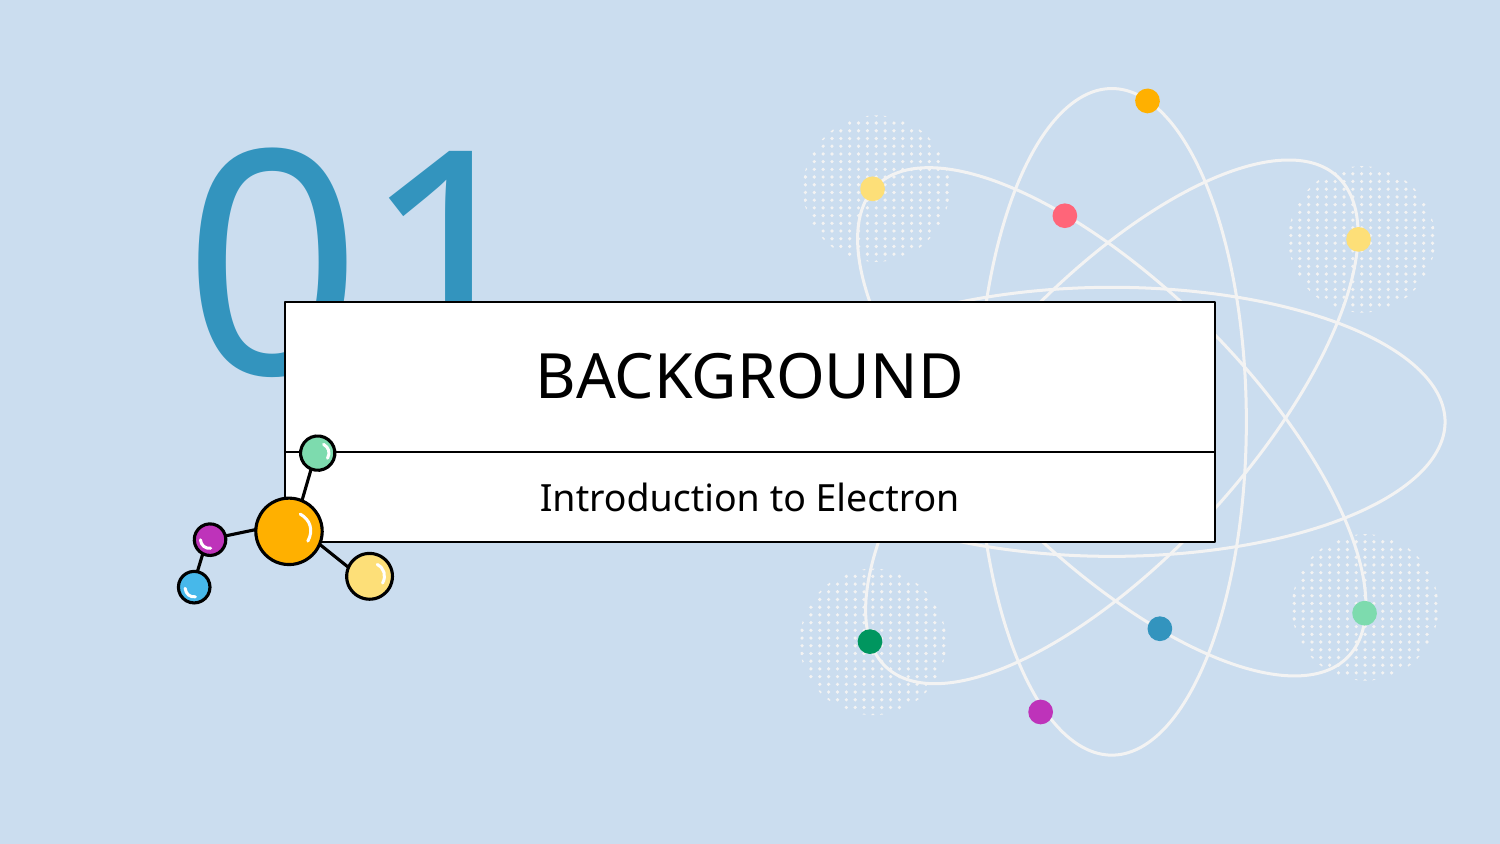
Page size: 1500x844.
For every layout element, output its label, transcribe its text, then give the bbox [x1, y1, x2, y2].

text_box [178, 430, 400, 607]
title BACKGROUND [284, 301, 1216, 450]
subtitle Introduction to Electron [404, 450, 1217, 543]
title 01 [183, 150, 559, 379]
